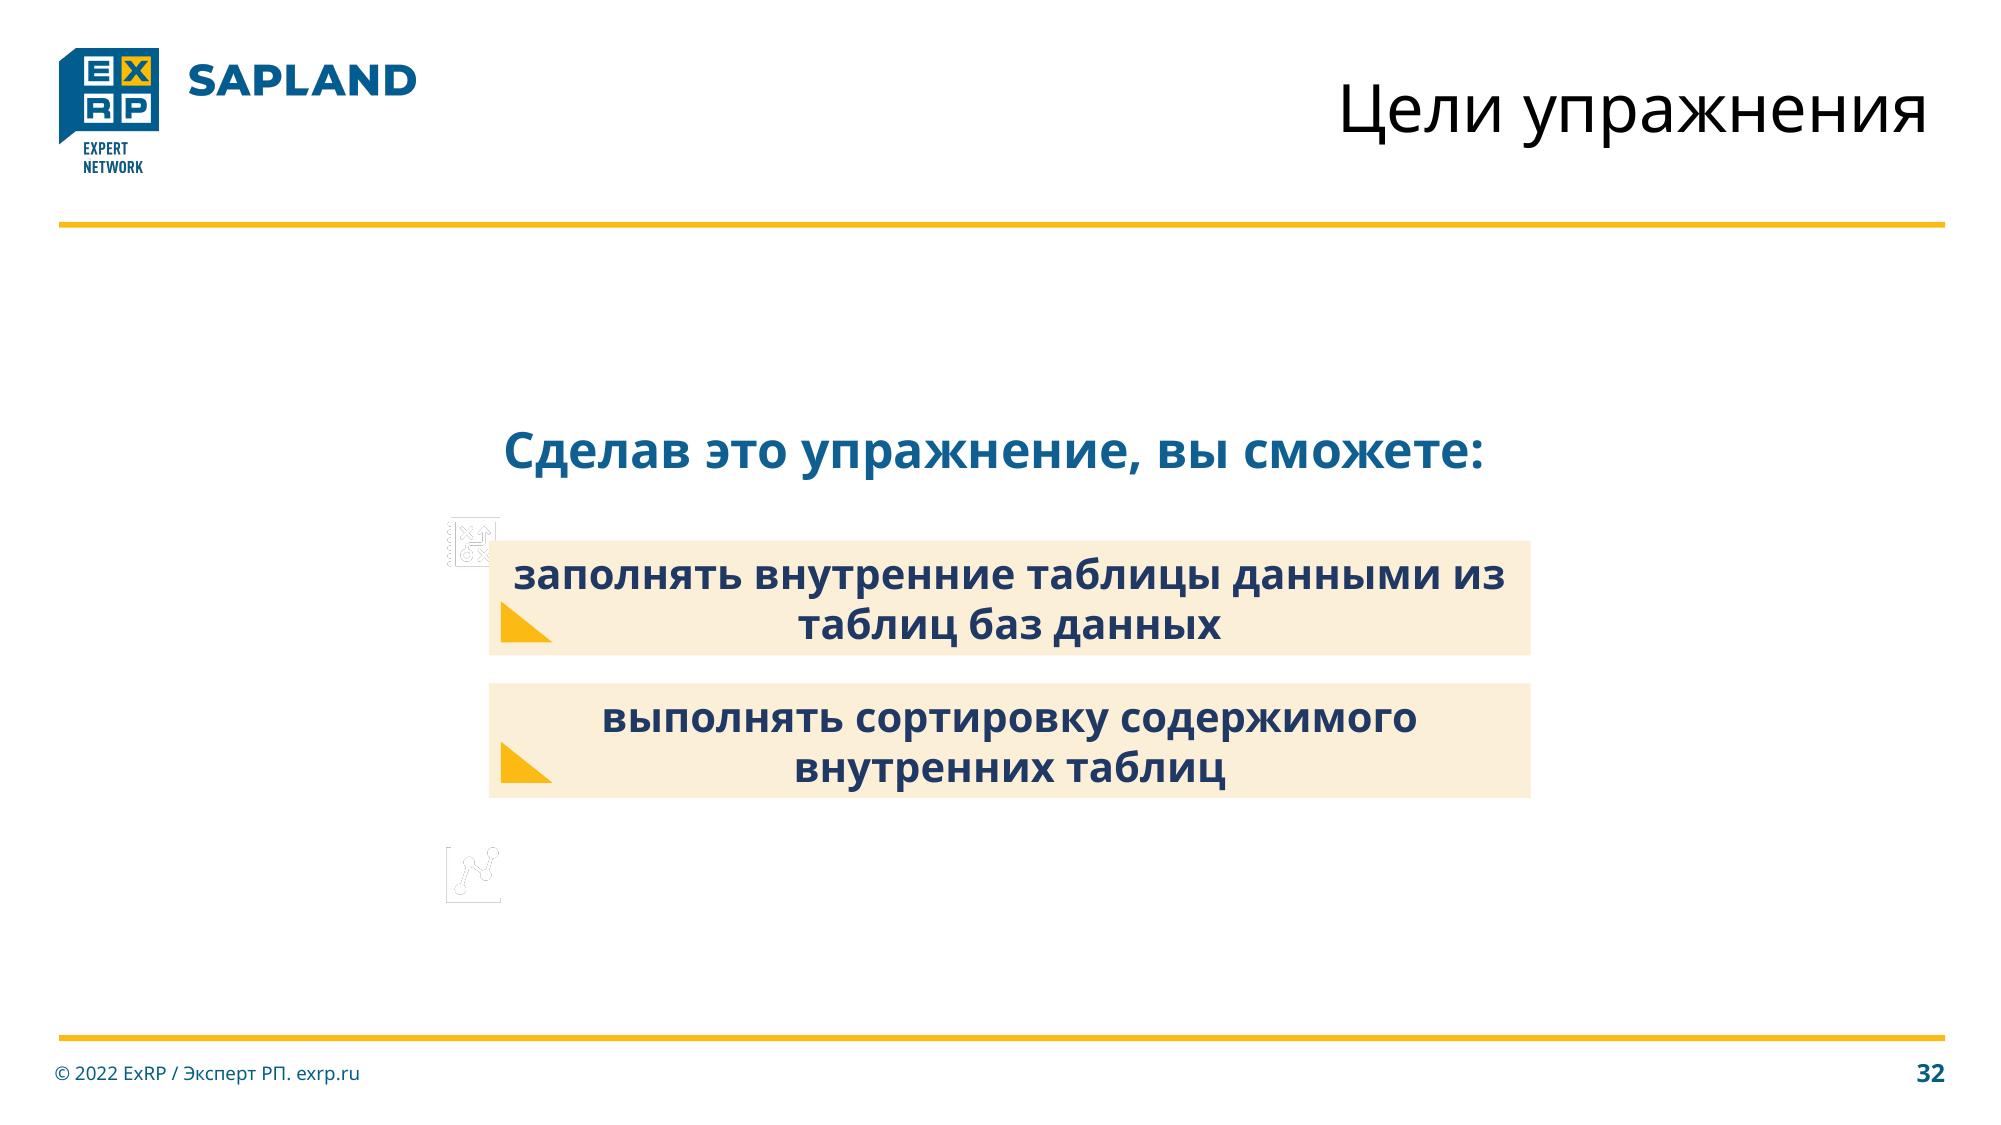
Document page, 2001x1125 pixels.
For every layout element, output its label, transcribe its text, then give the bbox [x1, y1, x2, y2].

footer © 2022 ExRP / Эксперт РП. exrp.ru [39, 1042, 468, 1103]
picture [85, 94, 113, 122]
text_box заполнять внутренние таблицы данными из таблиц баз данных [488, 540, 1531, 656]
text_box [500, 601, 553, 643]
text_box выполнять сортировку содержимого внутренних таблиц [488, 683, 1531, 798]
picture [122, 57, 150, 85]
picture [59, 132, 159, 173]
picture [435, 506, 511, 582]
slide_number 32 [1862, 1044, 1961, 1105]
text_box [500, 741, 553, 783]
picture [189, 64, 416, 96]
picture [59, 48, 74, 60]
picture [104, 163, 108, 173]
title Цели упражнения [1190, 17, 1946, 213]
text_box Сделав это упражнение, вы сможете: [488, 410, 1604, 486]
picture [85, 57, 113, 85]
picture [435, 837, 511, 913]
picture [122, 94, 150, 122]
